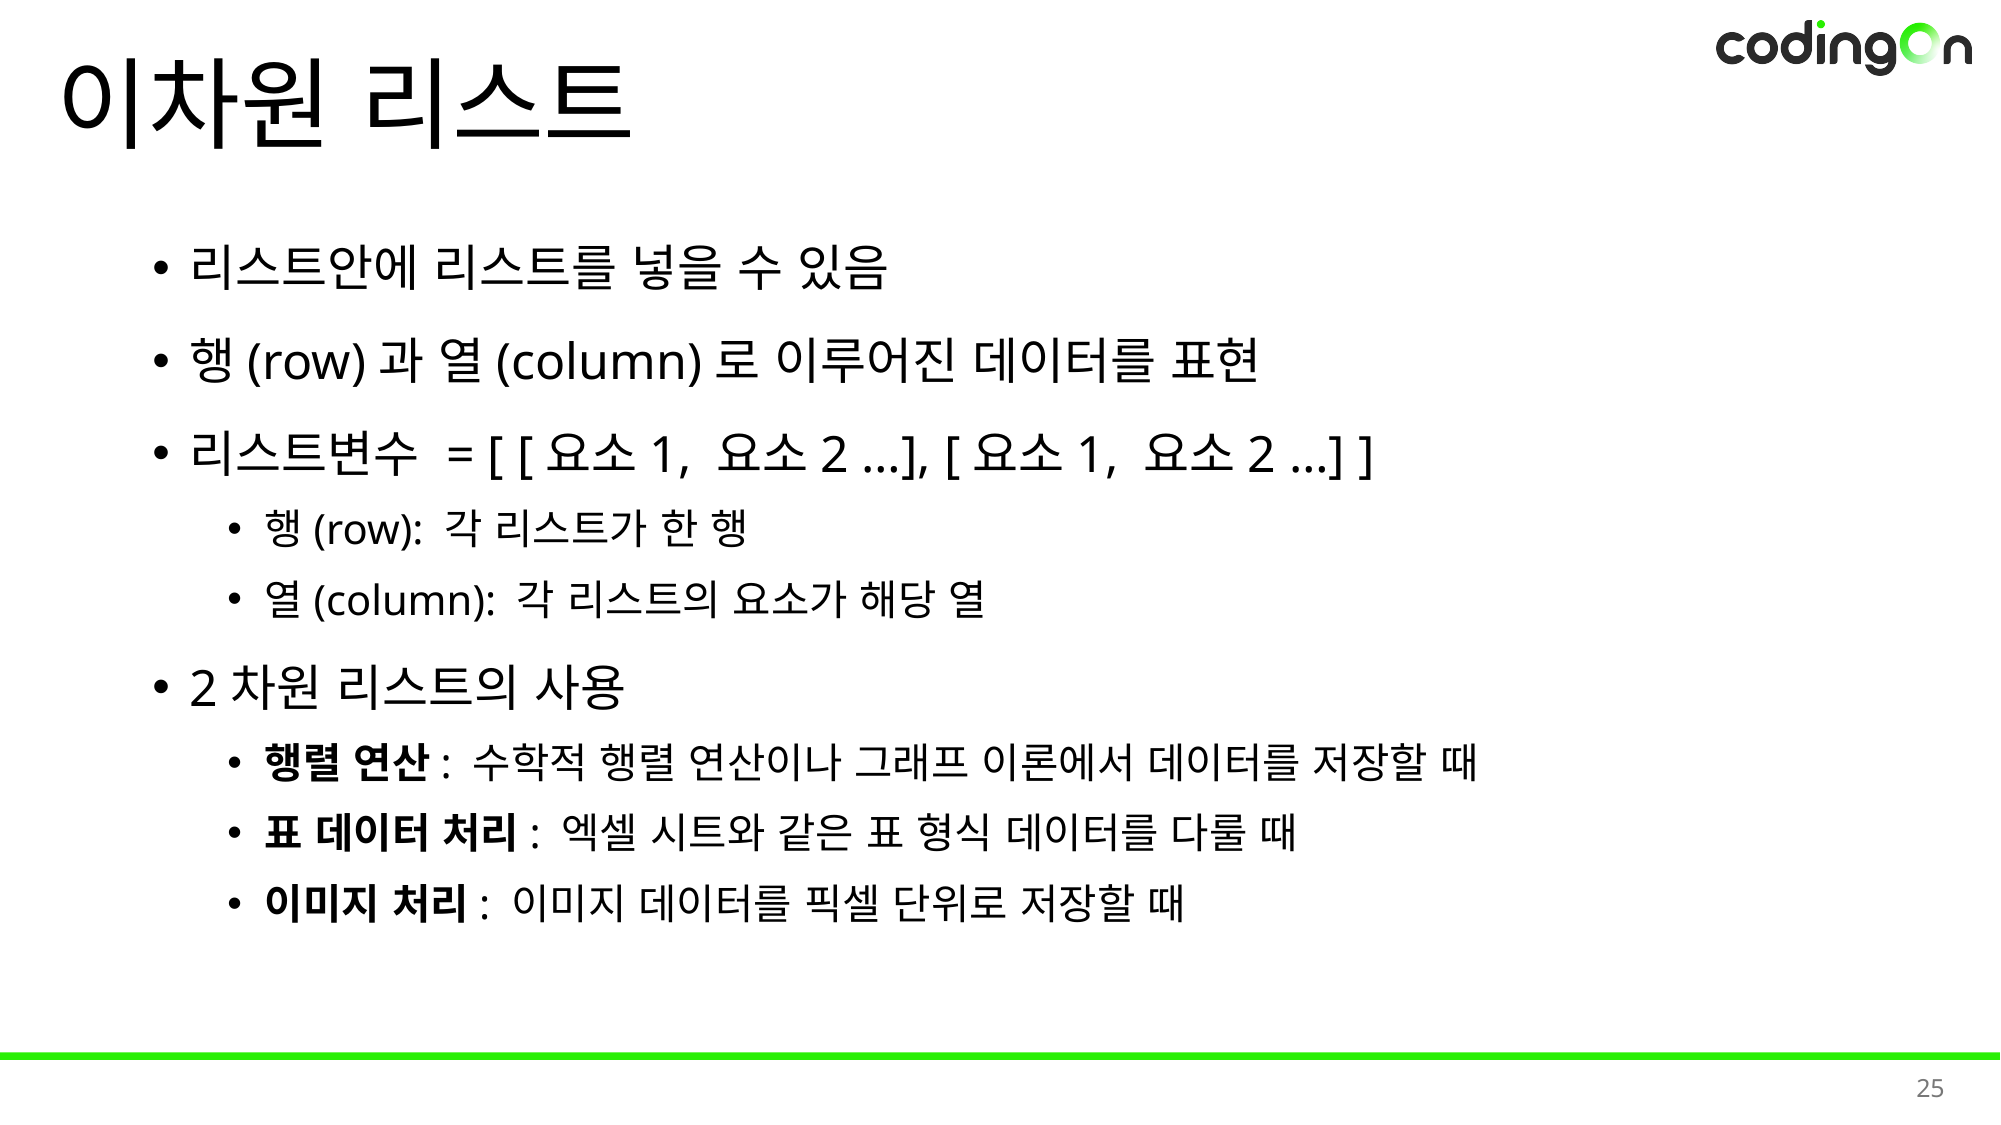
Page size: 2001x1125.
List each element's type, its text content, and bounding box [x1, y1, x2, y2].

title 이차원 리스트 [41, 0, 1767, 218]
slide_number 25 [1509, 1059, 1960, 1120]
picture [1767, 20, 1972, 76]
list 리스트안에 리스트를 넣을 수 있음 행(row)과 열(column)로 이루어진 데이터를 표현 리스트변수 = [ [요소1, 요소2 …], [요소1, 요소2 …] ] 행(row): 각 리스트가 한 행 열(column): 각 리스트의 요소가 해당 열 2차원 리스트의 사용 행렬 연산: 수학적 행렬 연산이나 그래프 이론에서 데이터를 저장할 때 표 데이터 처리: 엑셀 시트와 같은 표 형식 데이터를 다룰 때 이미지 처리: 이미지 데이터를 픽셀 단위로 저장할 때 [137, 217, 1863, 1014]
